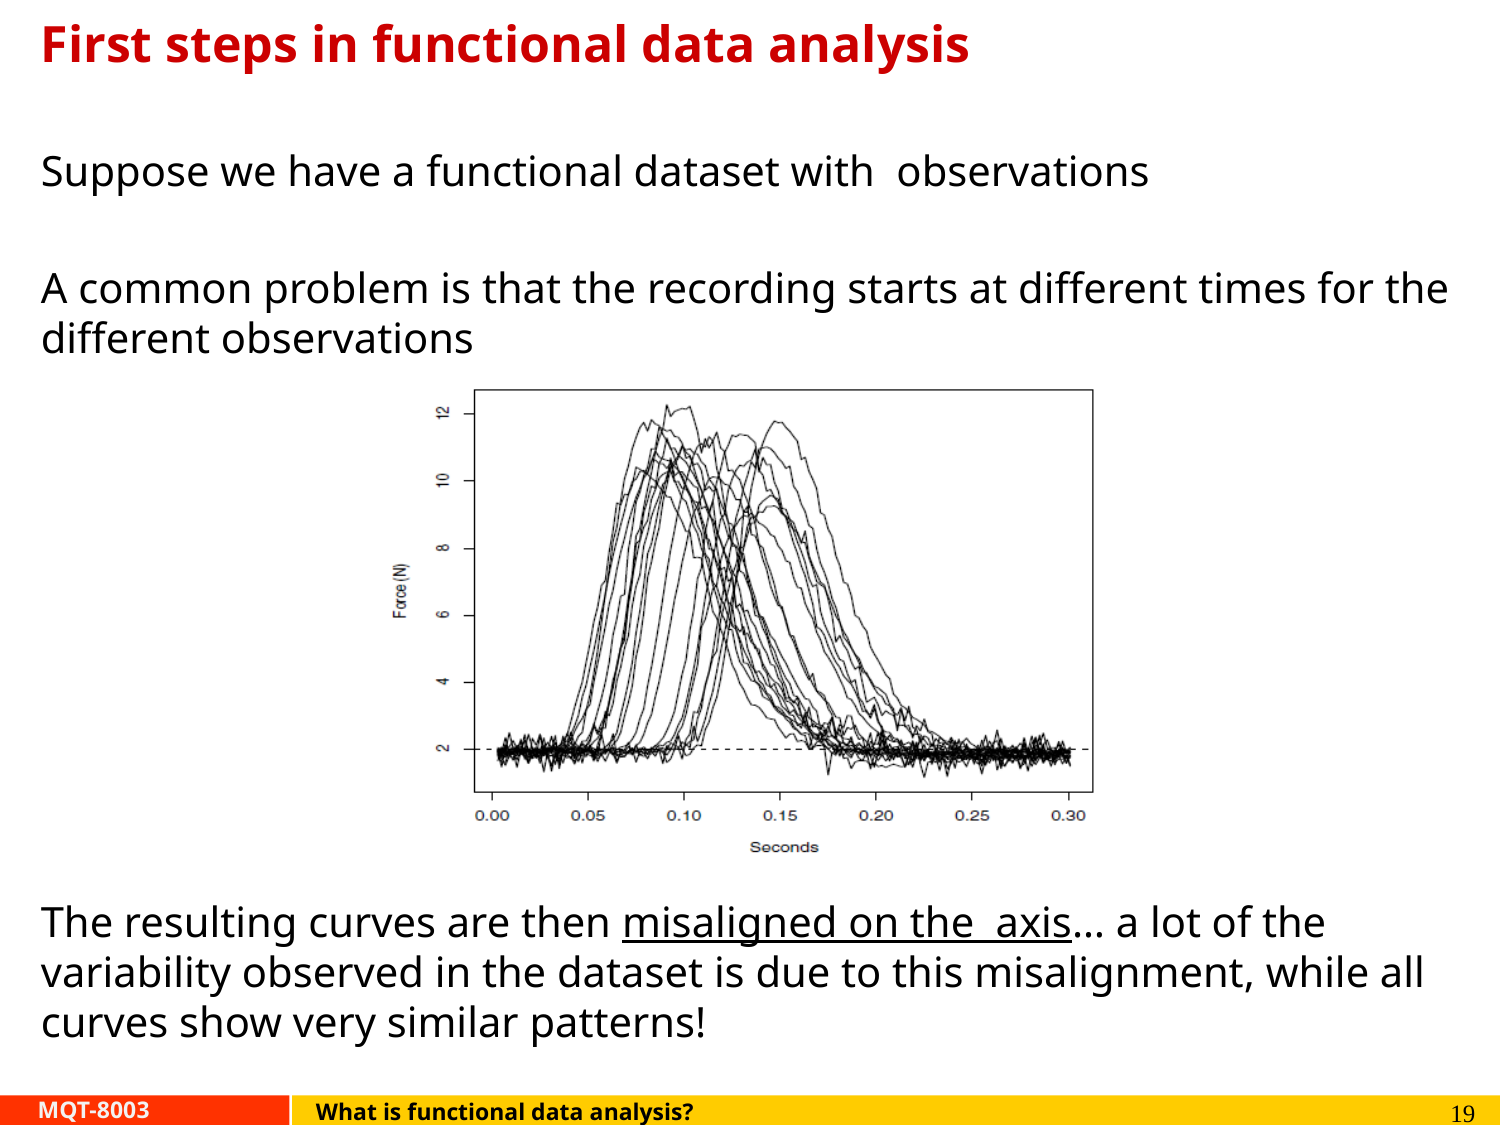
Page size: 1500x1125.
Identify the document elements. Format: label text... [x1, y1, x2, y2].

picture [392, 373, 1110, 856]
title First steps in functional data analysis [25, 12, 1475, 73]
text_box What is functional data analysis? [301, 1090, 774, 1125]
slide_number 19 [1152, 1082, 1491, 1125]
